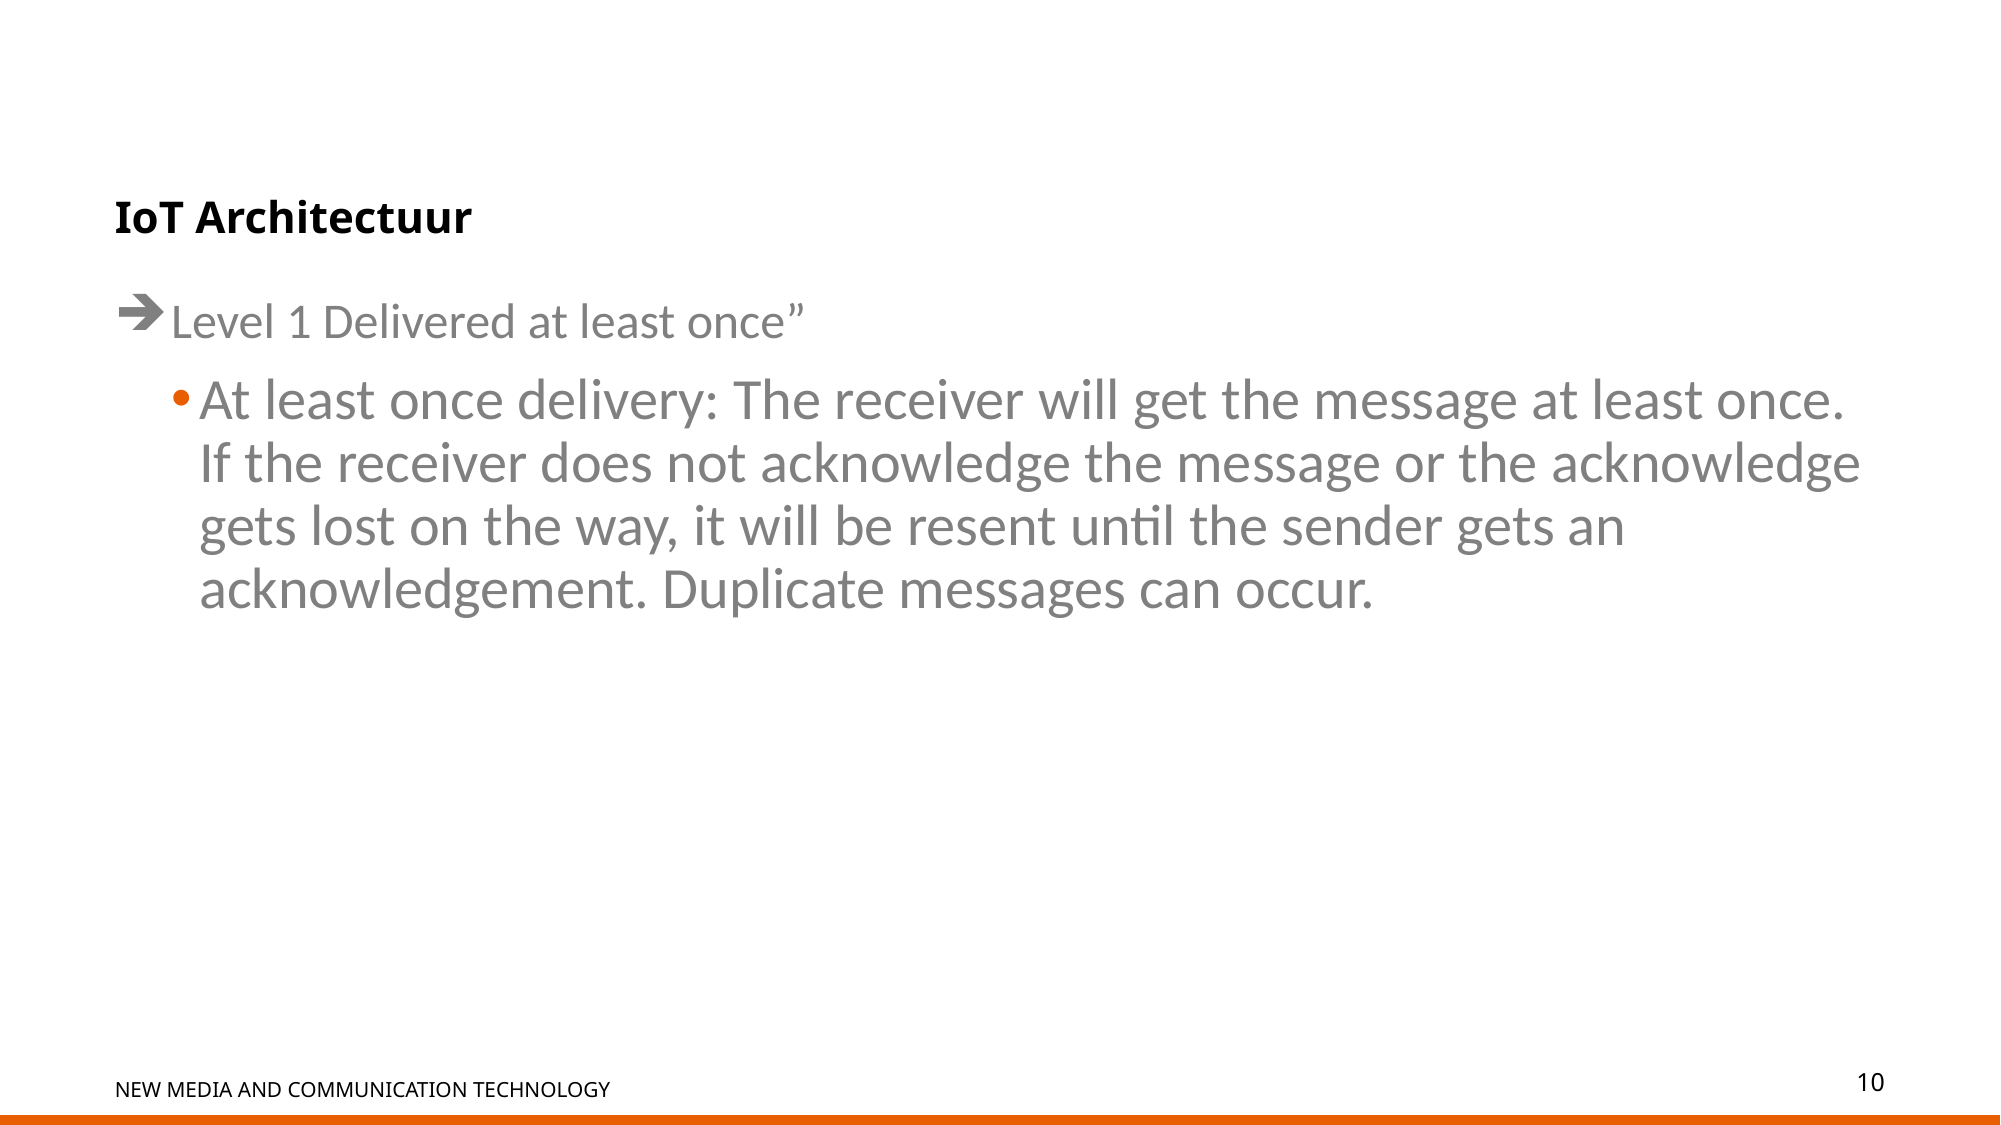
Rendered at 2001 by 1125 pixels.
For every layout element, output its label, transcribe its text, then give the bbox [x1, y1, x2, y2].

list Level 1 Delivered at least once” At least once delivery: The receiver will get the message at least once. If the receiver does not acknowledge the message or the acknowledge gets lost on the way, it will be resent until the sender gets an acknowledgement. Duplicate messages can occur. [99, 287, 1900, 1005]
title IoT Architectuur [99, 25, 1900, 250]
slide_number 10 [1528, 1068, 1900, 1108]
